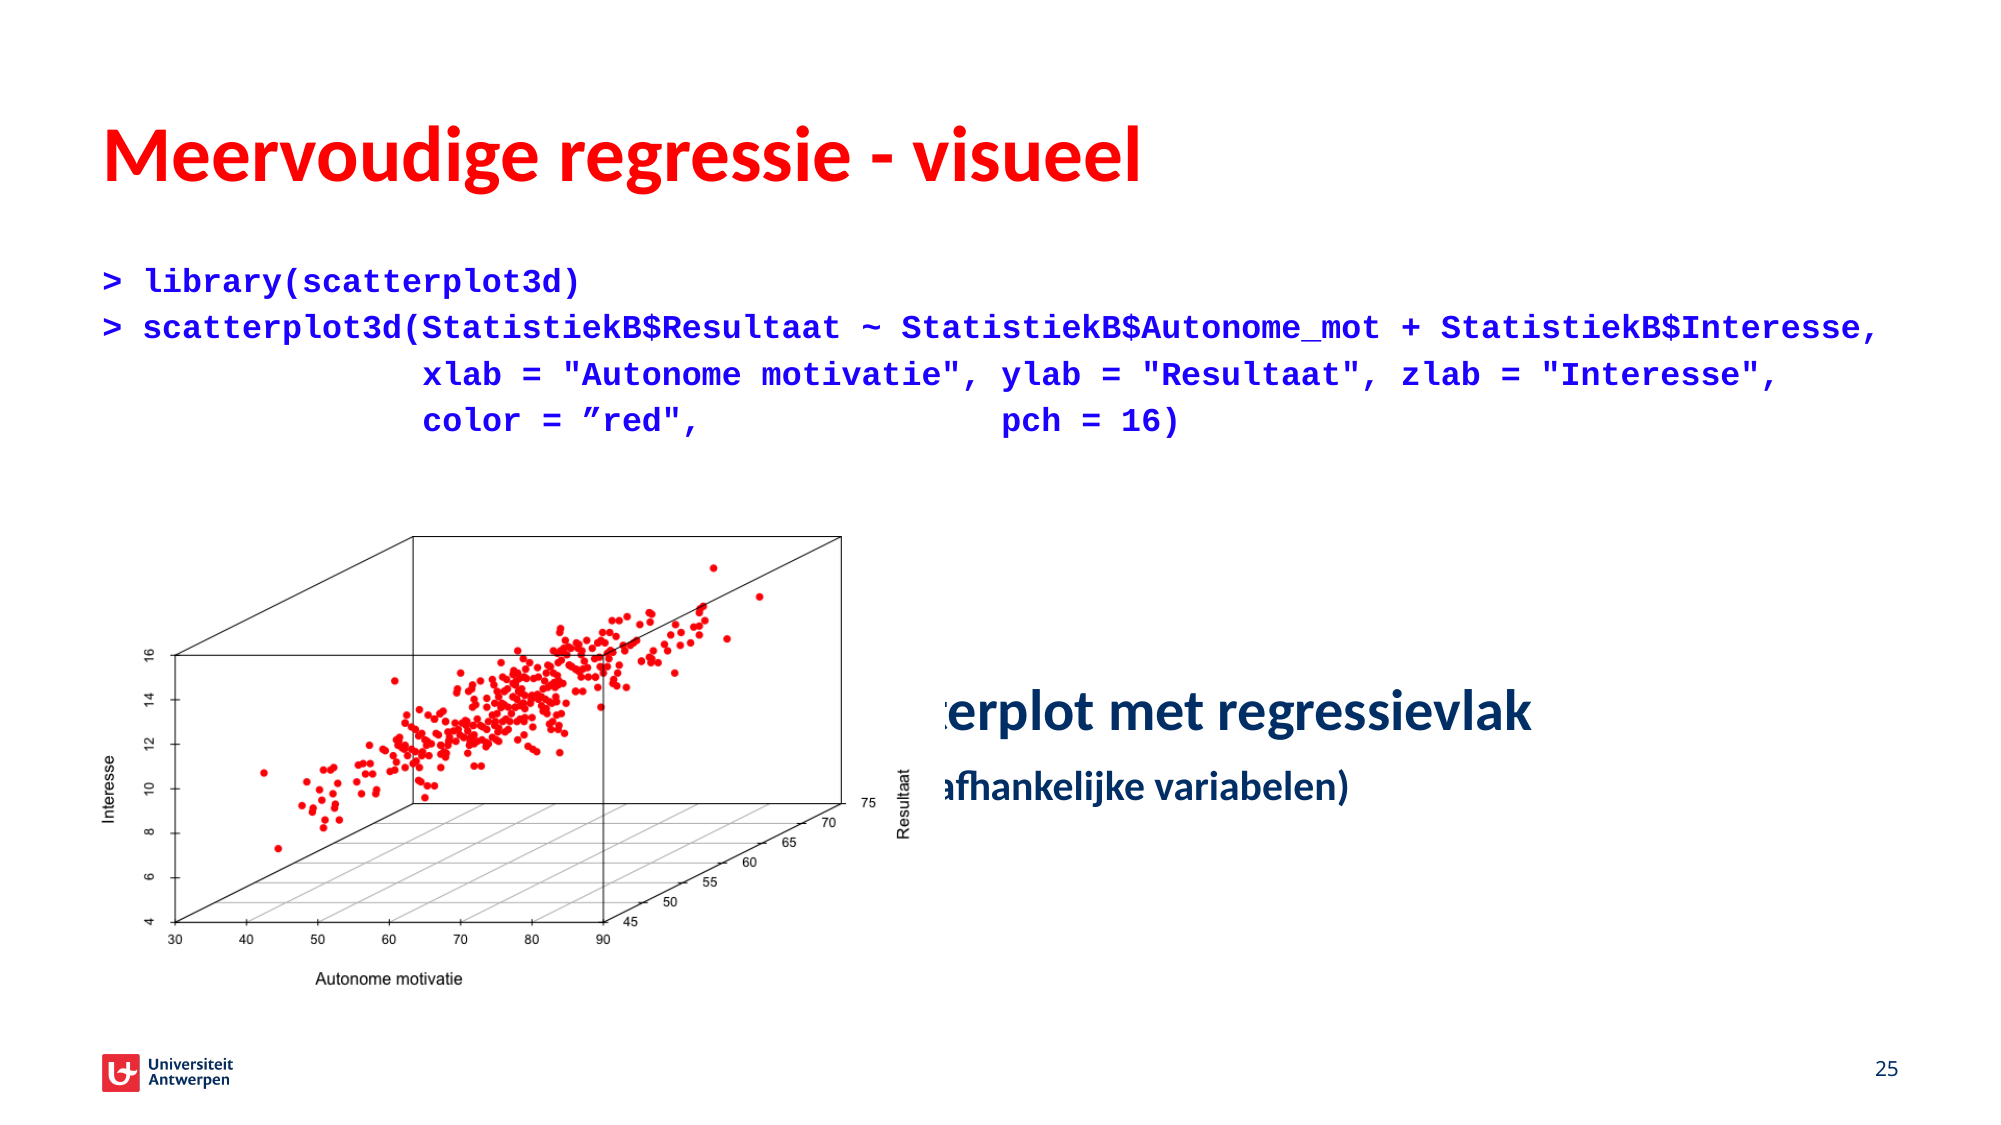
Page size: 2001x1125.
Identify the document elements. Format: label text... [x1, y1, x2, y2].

slide_number 25 [1463, 1039, 1914, 1100]
title Meervoudige regressie - visueel [102, 101, 1898, 232]
picture [102, 1054, 233, 1092]
list > library(scatterplot3d) > scatterplot3d(StatistiekB$Resultaat ~ StatistiekB$Autonome_mot + StatistiekB$Interesse, xlab = "Autonome motivatie", ylab = "Resultaat", zlab = "Interesse", color = ”red", pch = 16) 3D scatterplot met regressievlak (Max. 2 onafhankelijke variabelen) [102, 258, 1898, 1024]
picture [85, 439, 945, 1041]
